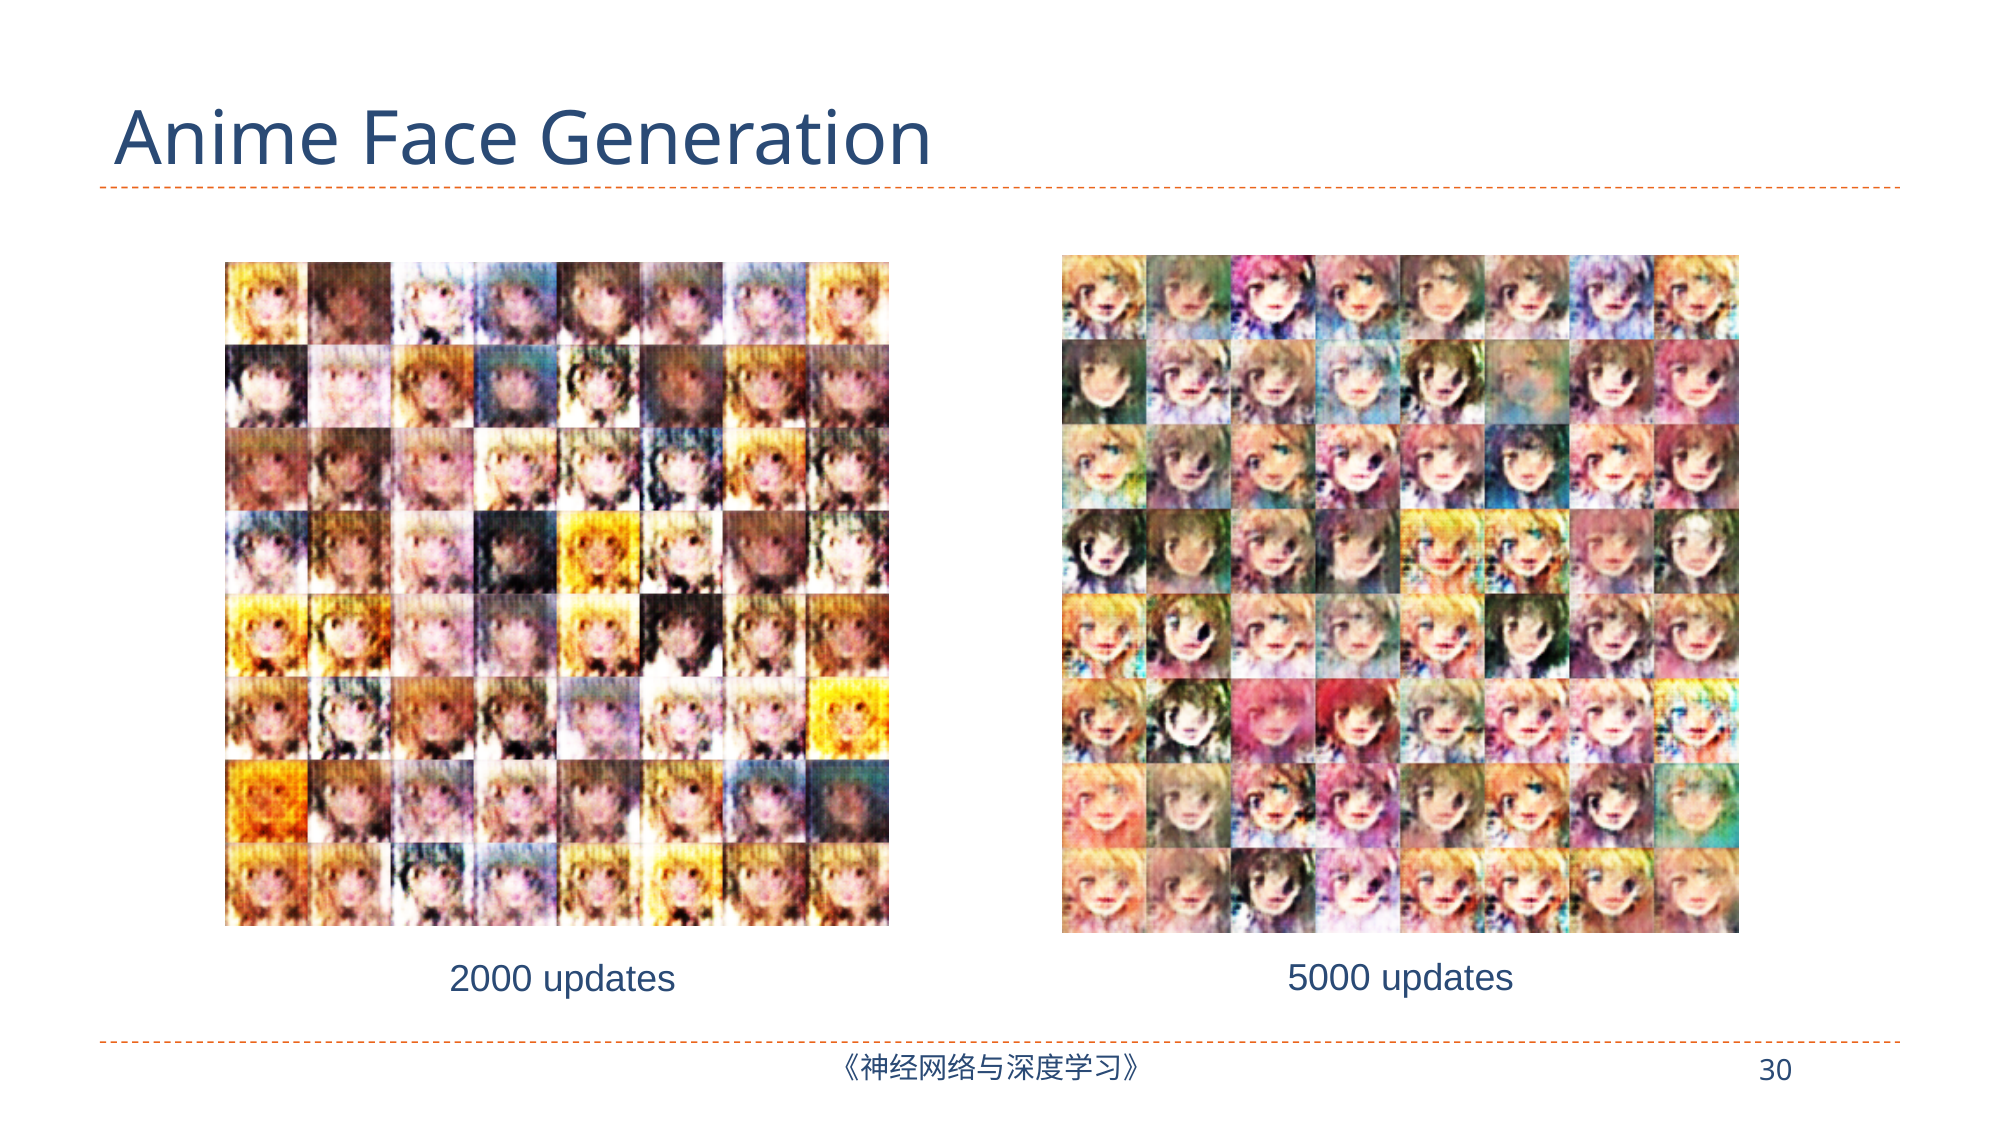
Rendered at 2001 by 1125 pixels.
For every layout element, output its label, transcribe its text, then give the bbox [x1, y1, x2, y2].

text_box 2000 updates [425, 946, 700, 1007]
text_box 5000 updates [1263, 945, 1538, 1006]
title Anime Face Generation [99, 24, 1900, 188]
picture [1062, 255, 1740, 933]
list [224, 262, 889, 927]
